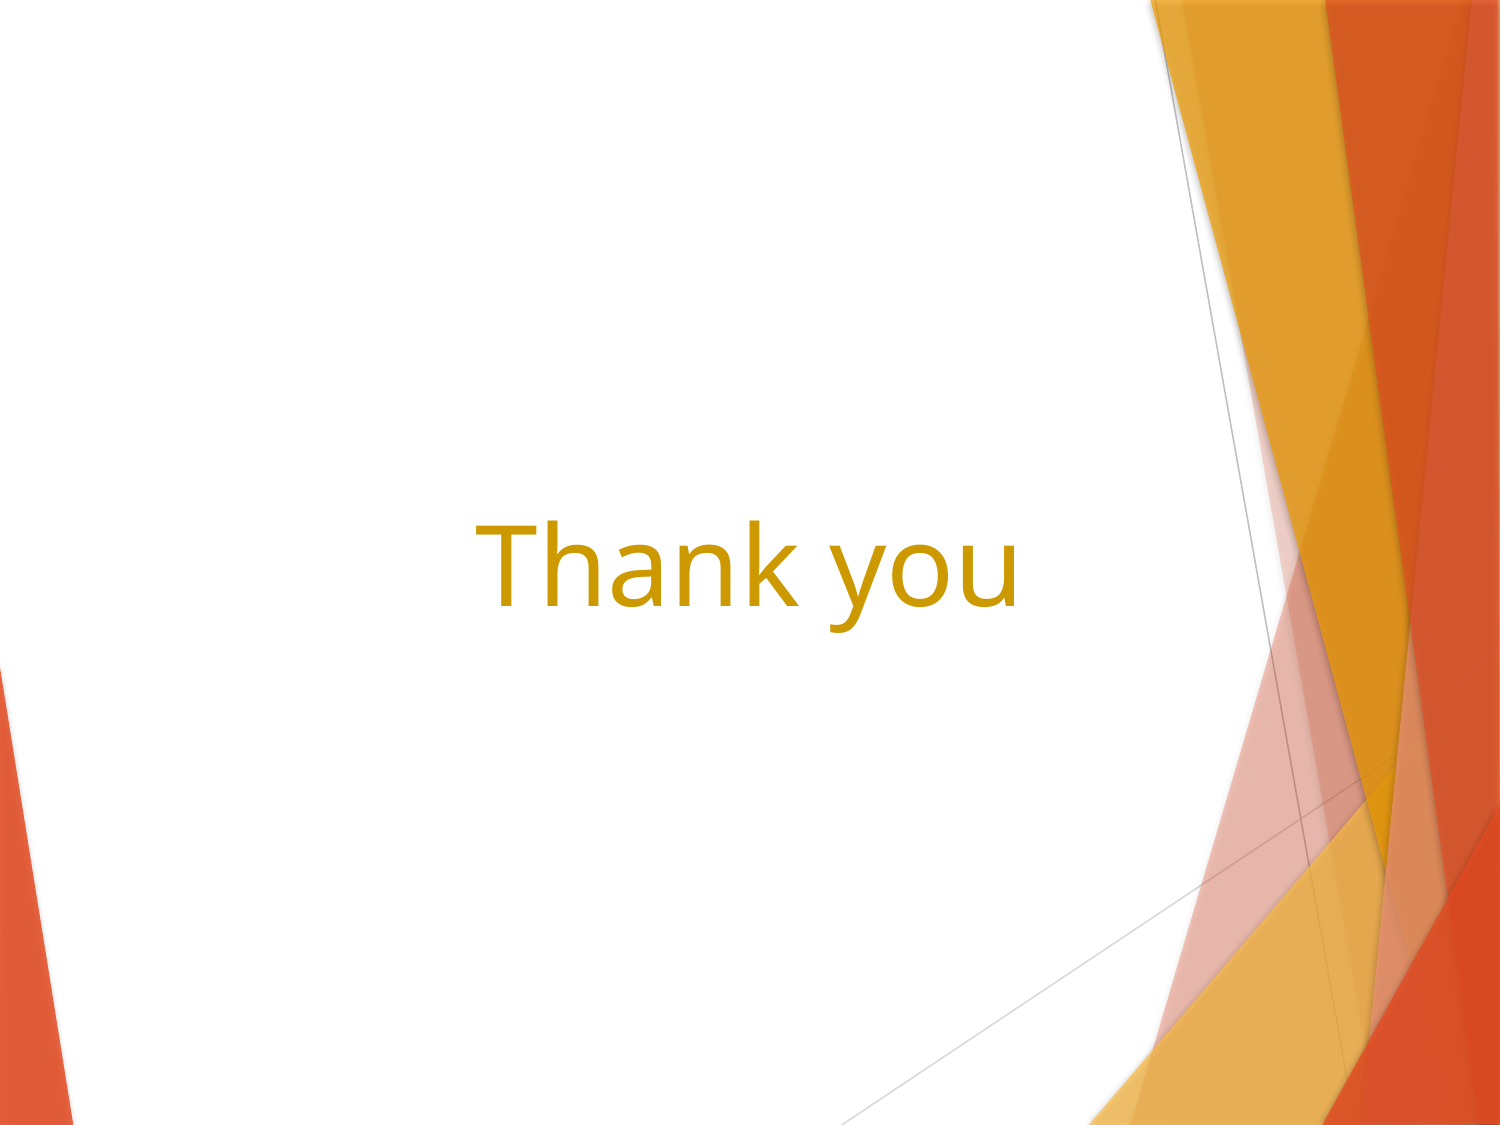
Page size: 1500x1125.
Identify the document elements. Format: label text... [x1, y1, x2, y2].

text_box Thank you [460, 486, 1040, 637]
